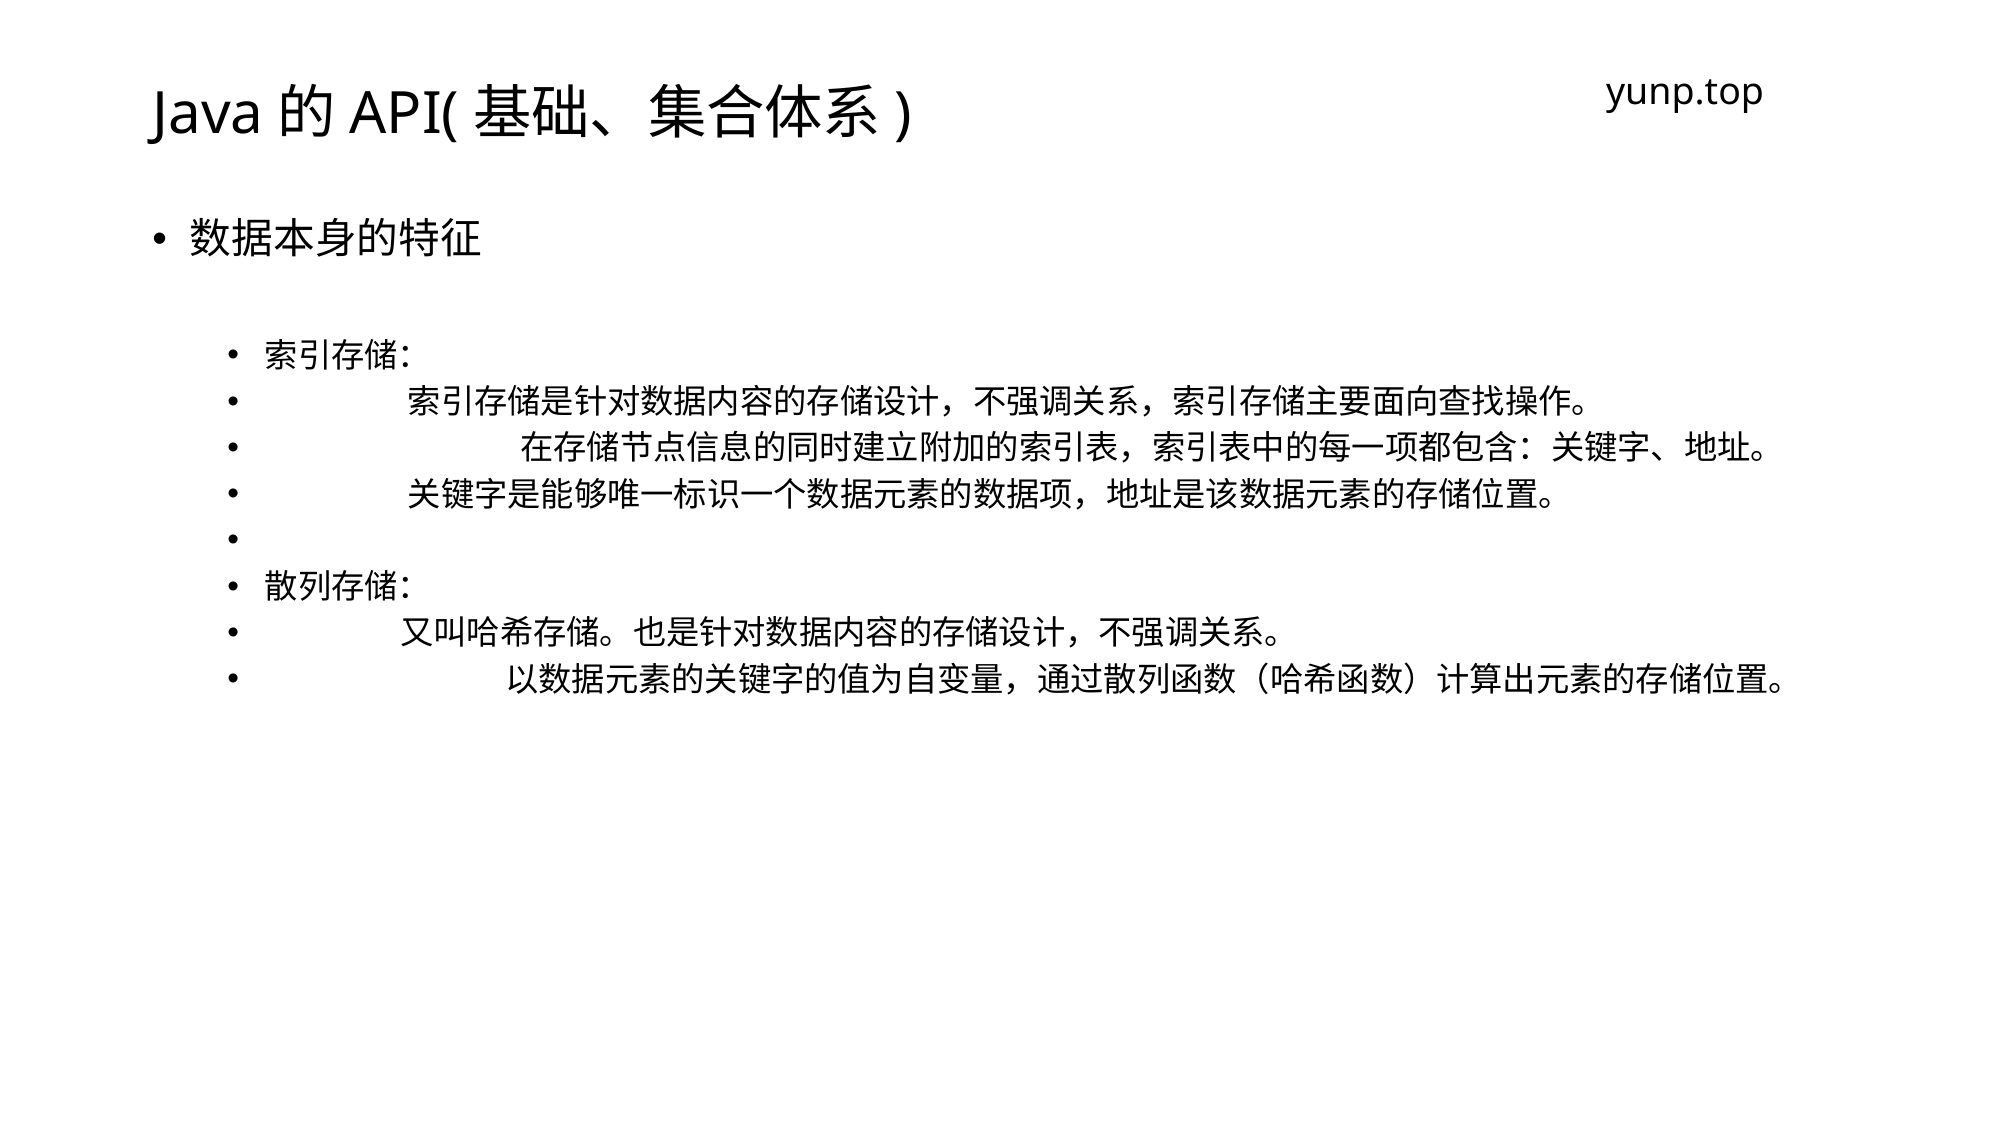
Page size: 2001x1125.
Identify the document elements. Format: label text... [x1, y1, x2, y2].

list 数据本身的特征 索引存储： 索引存储是针对数据内容的存储设计，不强调关系，索引存储主要面向查找操作。 在存储节点信息的同时建立附加的索引表，索引表中的每一项都包含：关键字、地址。 关键字是能够唯一标识一个数据元素的数据项，地址是该数据元素的存储位置。 散列存储： 又叫哈希存储。也是针对数据内容的存储设计，不强调关系。 以数据元素的关键字的值为自变量，通过散列函数（哈希函数）计算出元素的存储位置。 [137, 210, 1863, 1066]
text_box yunp.top [1591, 59, 1844, 120]
title Java的API(基础、集合体系) [137, 59, 1592, 171]
